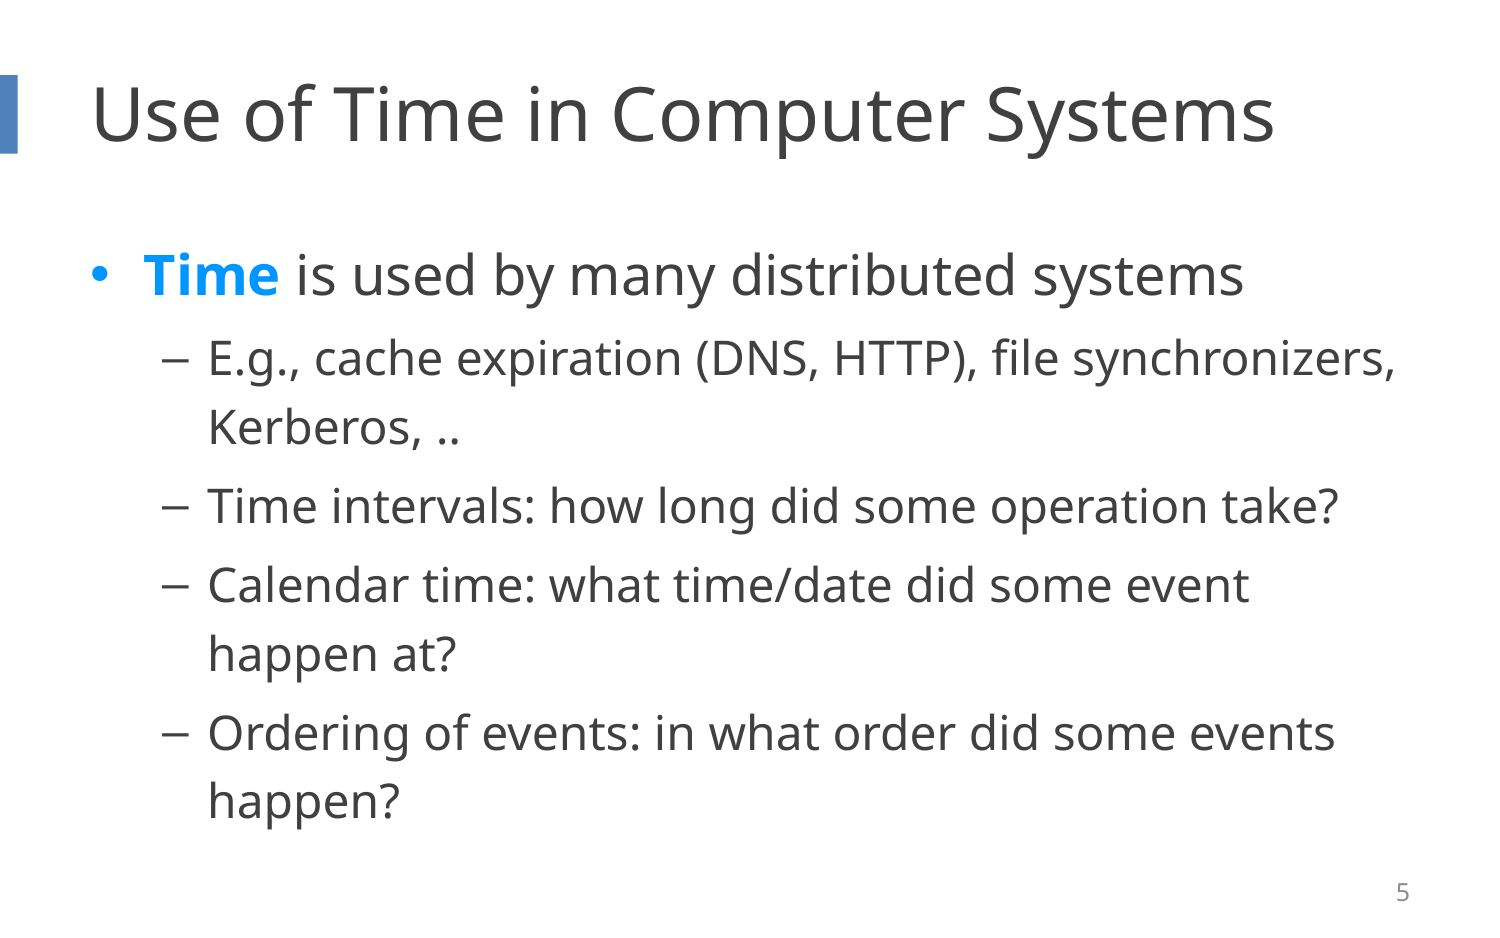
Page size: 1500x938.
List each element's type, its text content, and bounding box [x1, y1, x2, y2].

title Use of Time in Computer Systems [75, 37, 1425, 186]
slide_number 5 [1074, 868, 1425, 919]
list Time is used by many distributed systems E.g., cache expiration (DNS, HTTP), file synchronizers, Kerberos, .. Time intervals: how long did some operation take? Calendar time: what time/date did some event happen at? Ordering of events: in what order did some events happen? [75, 218, 1425, 838]
